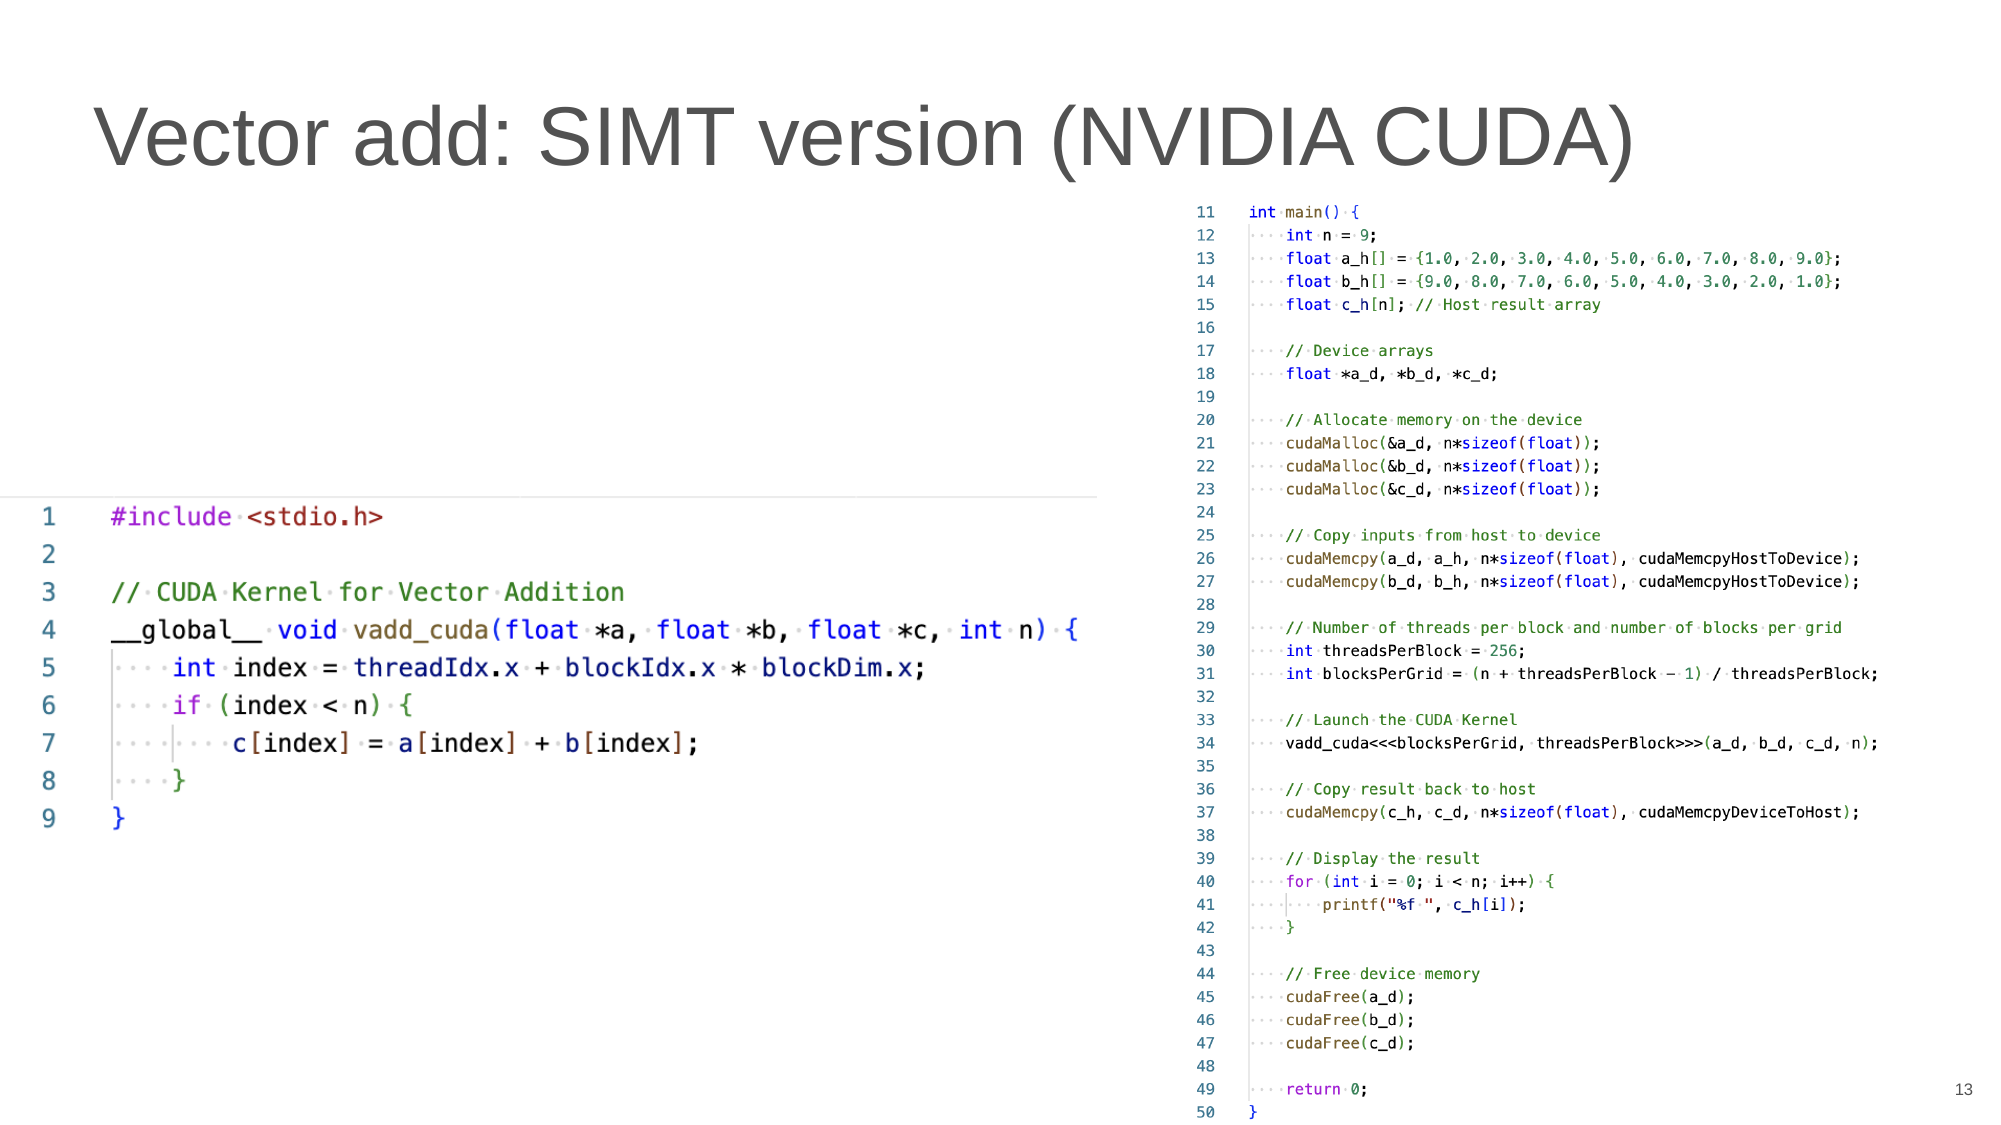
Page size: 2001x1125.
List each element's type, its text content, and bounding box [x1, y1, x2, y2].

picture [0, 496, 1097, 841]
title Vector add: SIMT version (NVIDIA CUDA) [93, 93, 1900, 250]
picture [1180, 197, 1912, 1125]
